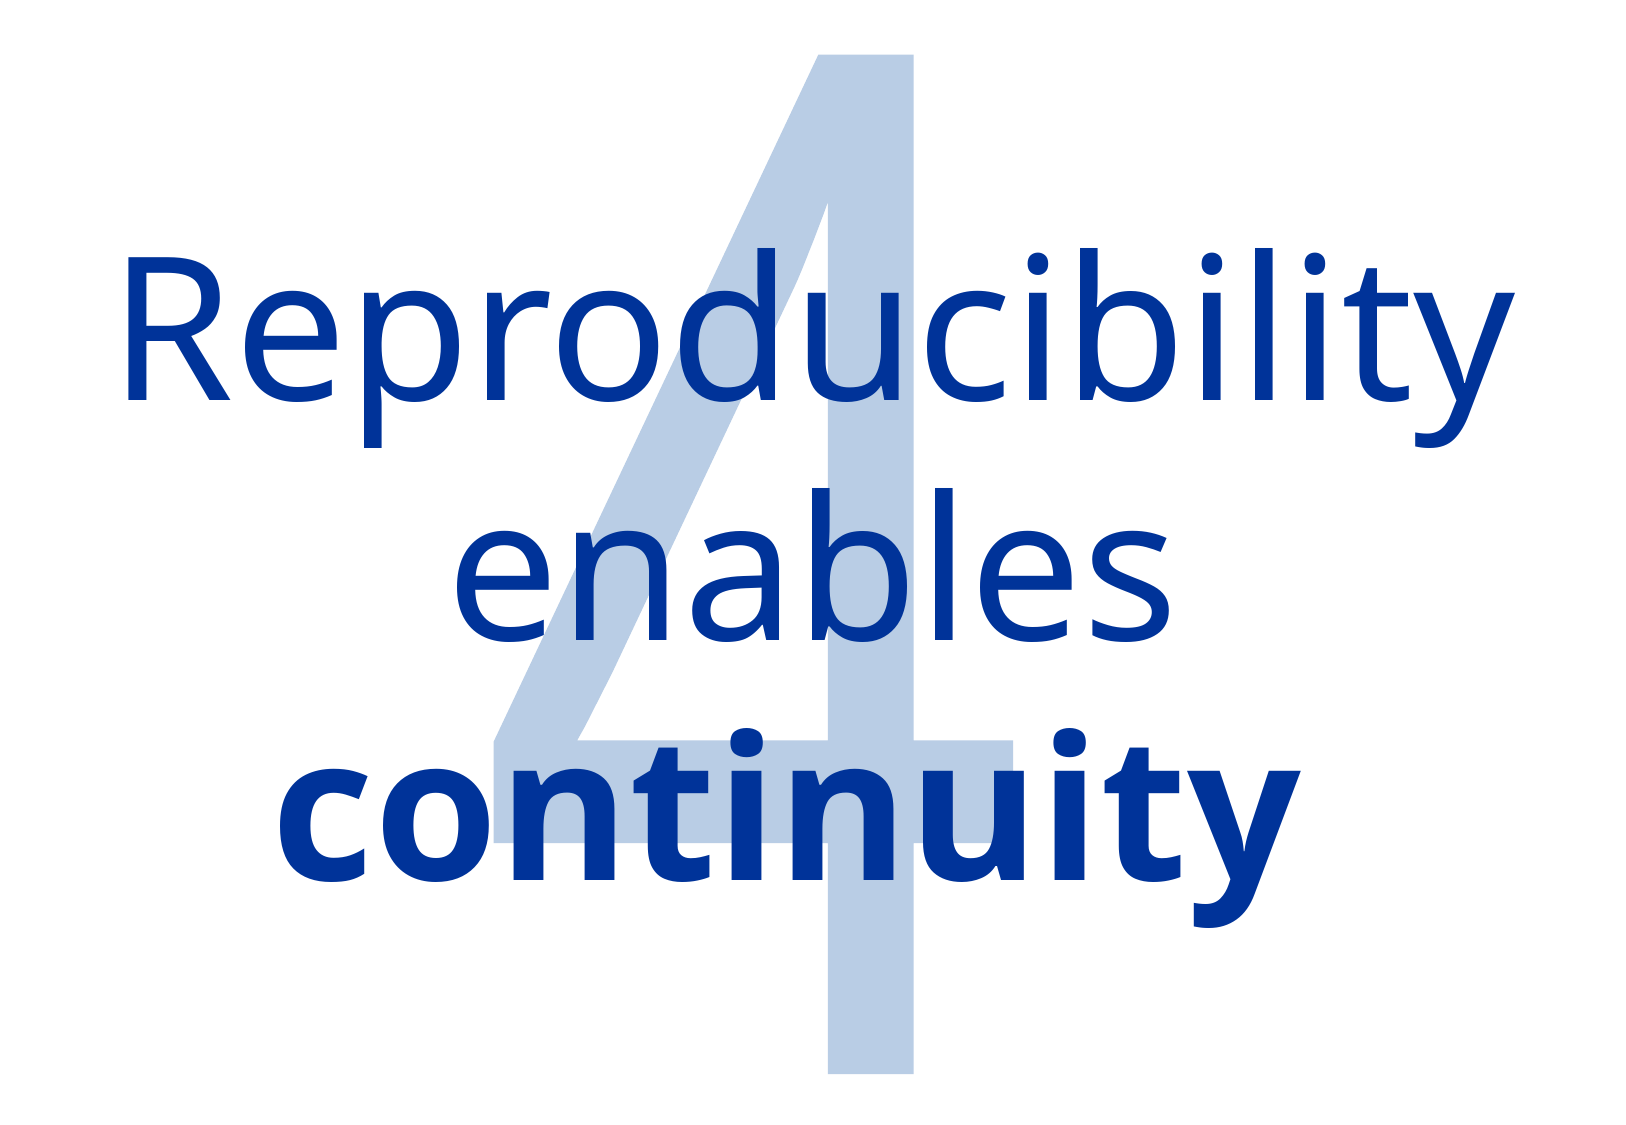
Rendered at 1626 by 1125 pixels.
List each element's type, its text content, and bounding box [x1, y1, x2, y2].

title Reproducibility enables continuity [0, 0, 1625, 1125]
